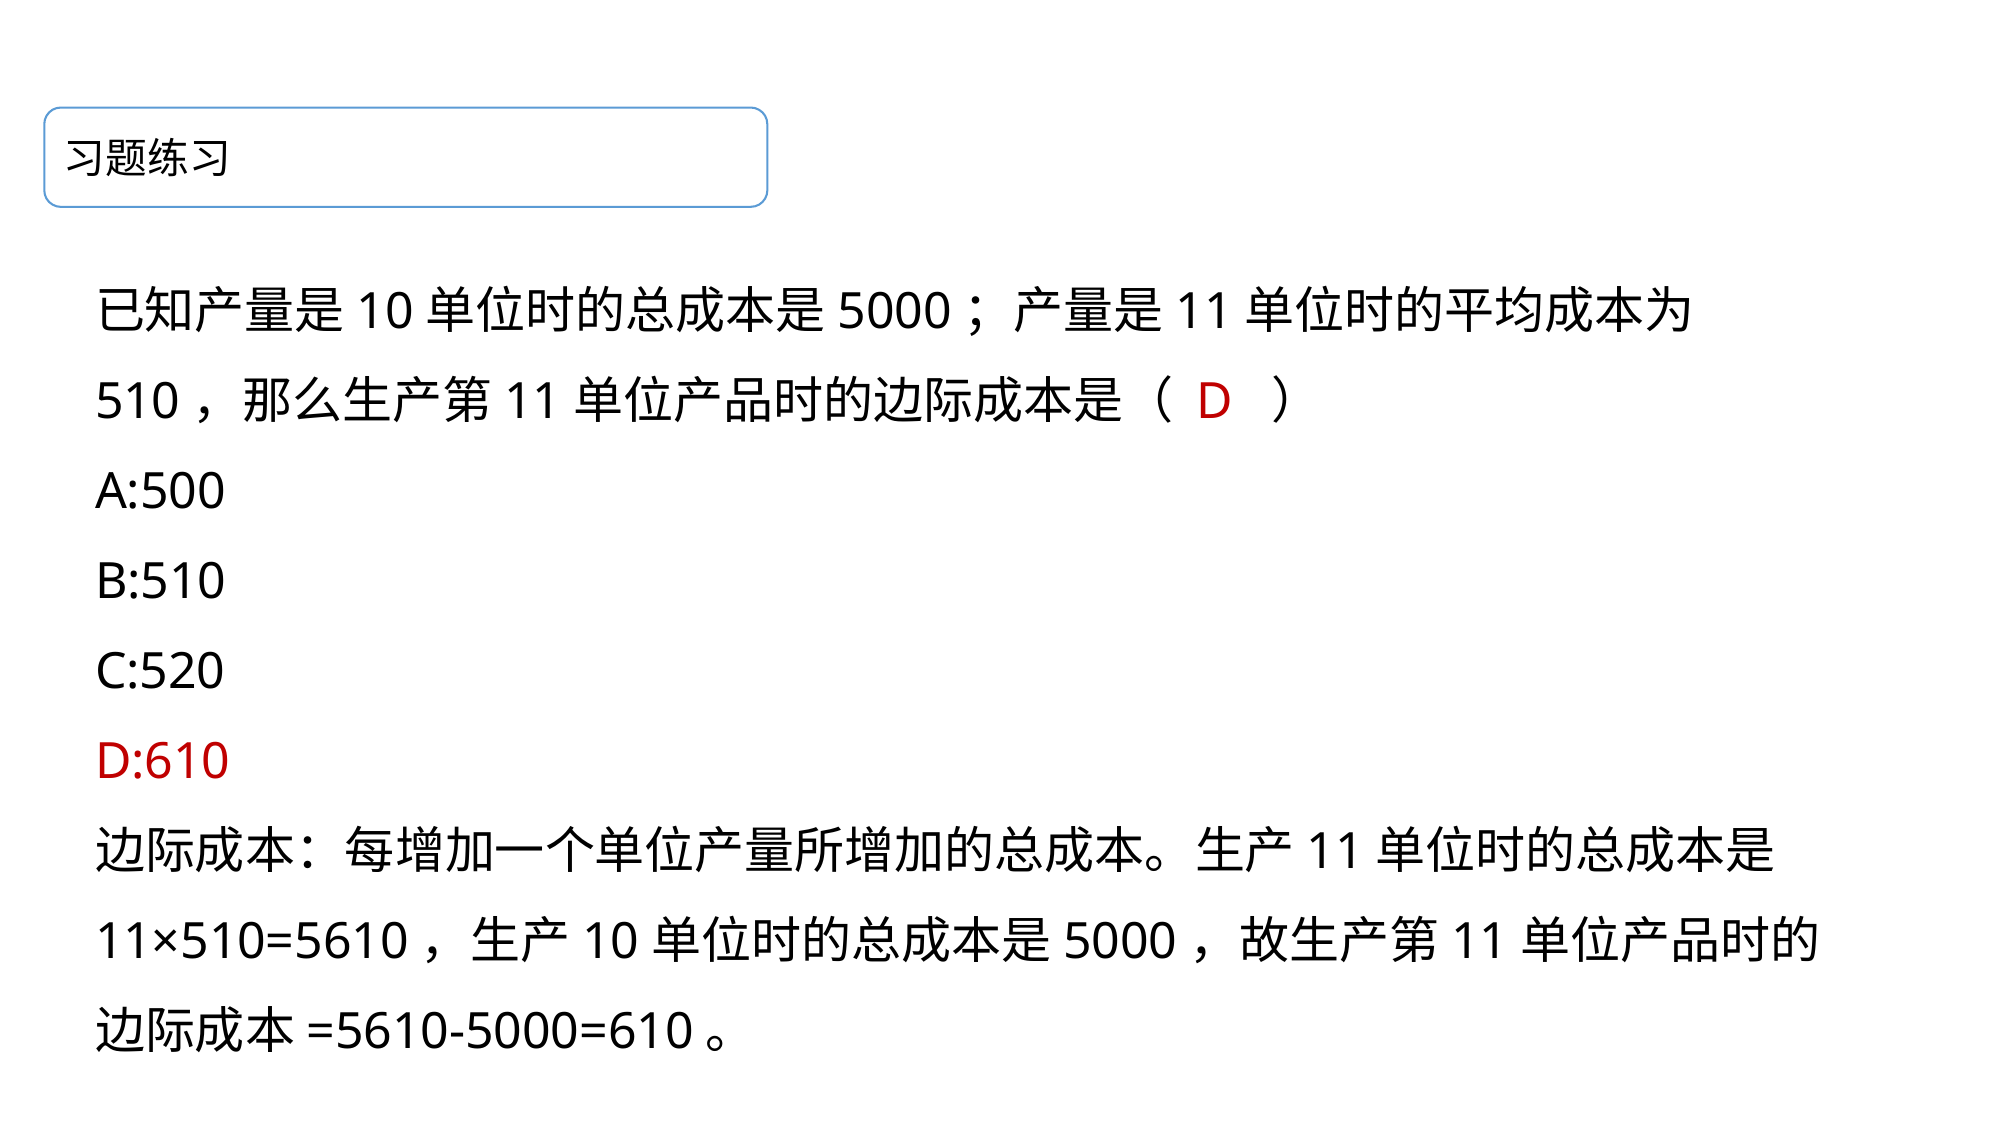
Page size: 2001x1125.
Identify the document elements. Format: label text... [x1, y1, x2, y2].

text_box 习题练习 [43, 106, 769, 208]
text_box 已知产量是10单位时的总成本是5000；产量是11单位时的平均成本为510，那么生产第11单位产品时的边际成本是（ D ） A:500 B:510 C:520 D:610 边际成本：每增加一个单位产量所增加的总成本。生产11单位时的总成本是11×510=5610，生产10单位时的总成本是5000，故生产第11单位产品时的边际成本=5610-5000=610。 [80, 241, 1849, 1067]
